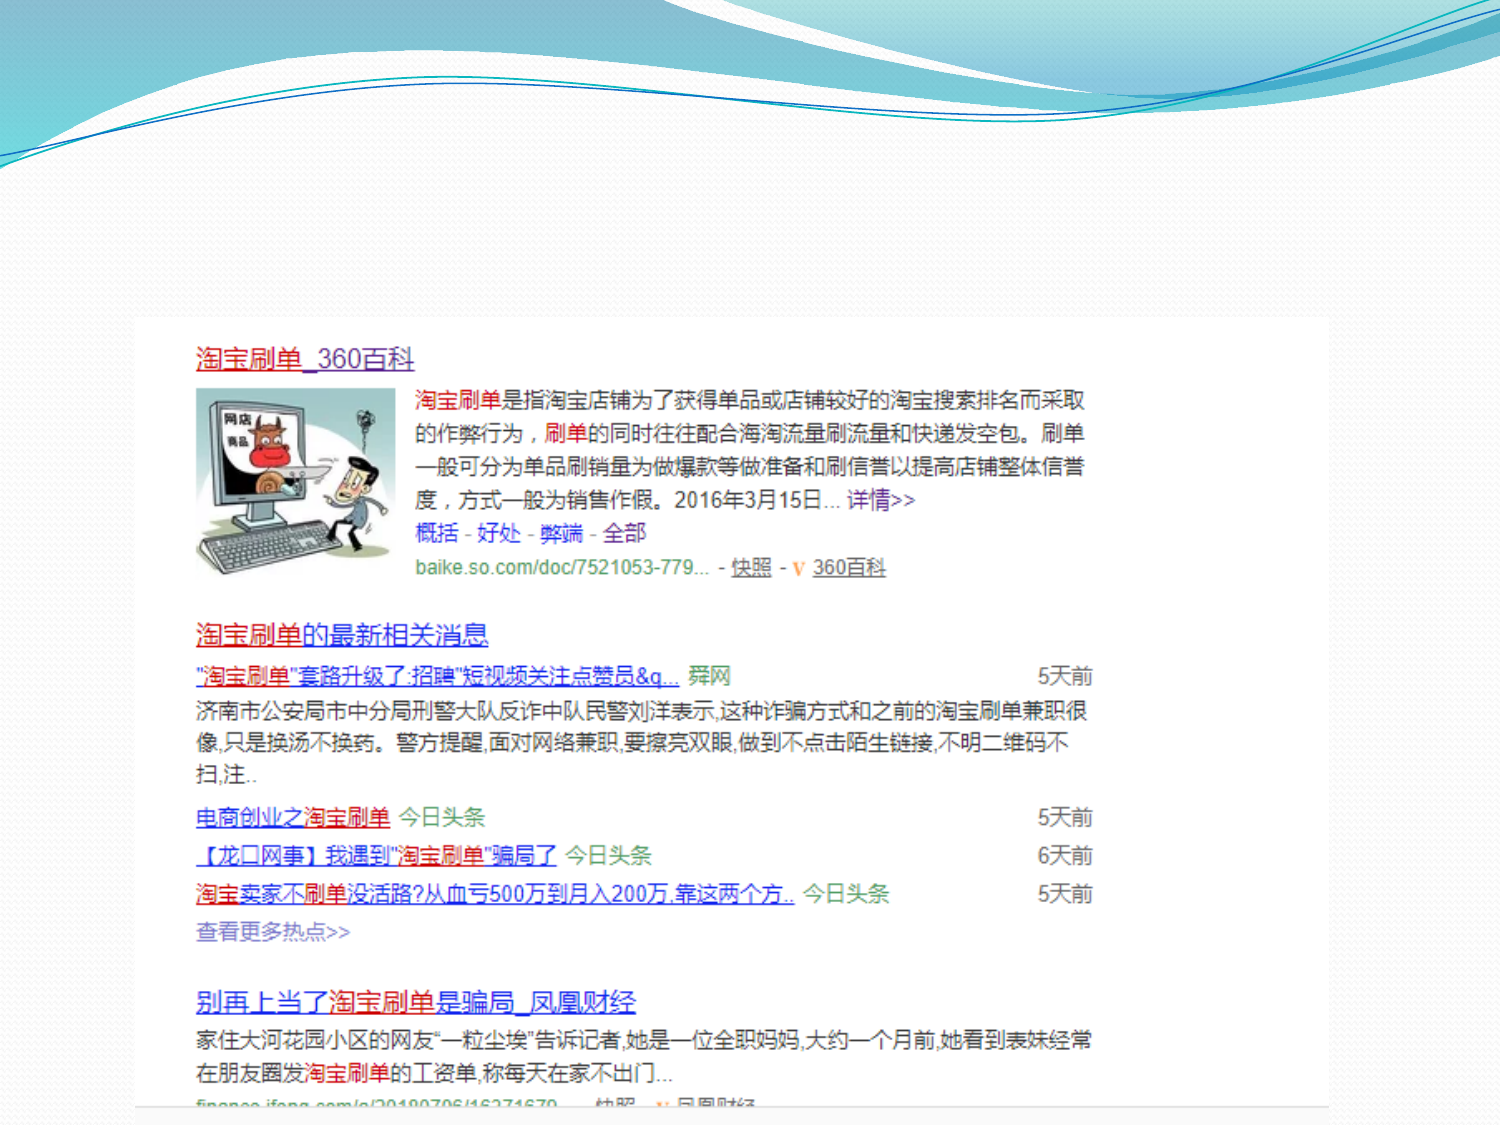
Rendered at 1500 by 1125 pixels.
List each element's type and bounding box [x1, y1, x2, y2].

list [135, 317, 1330, 1125]
